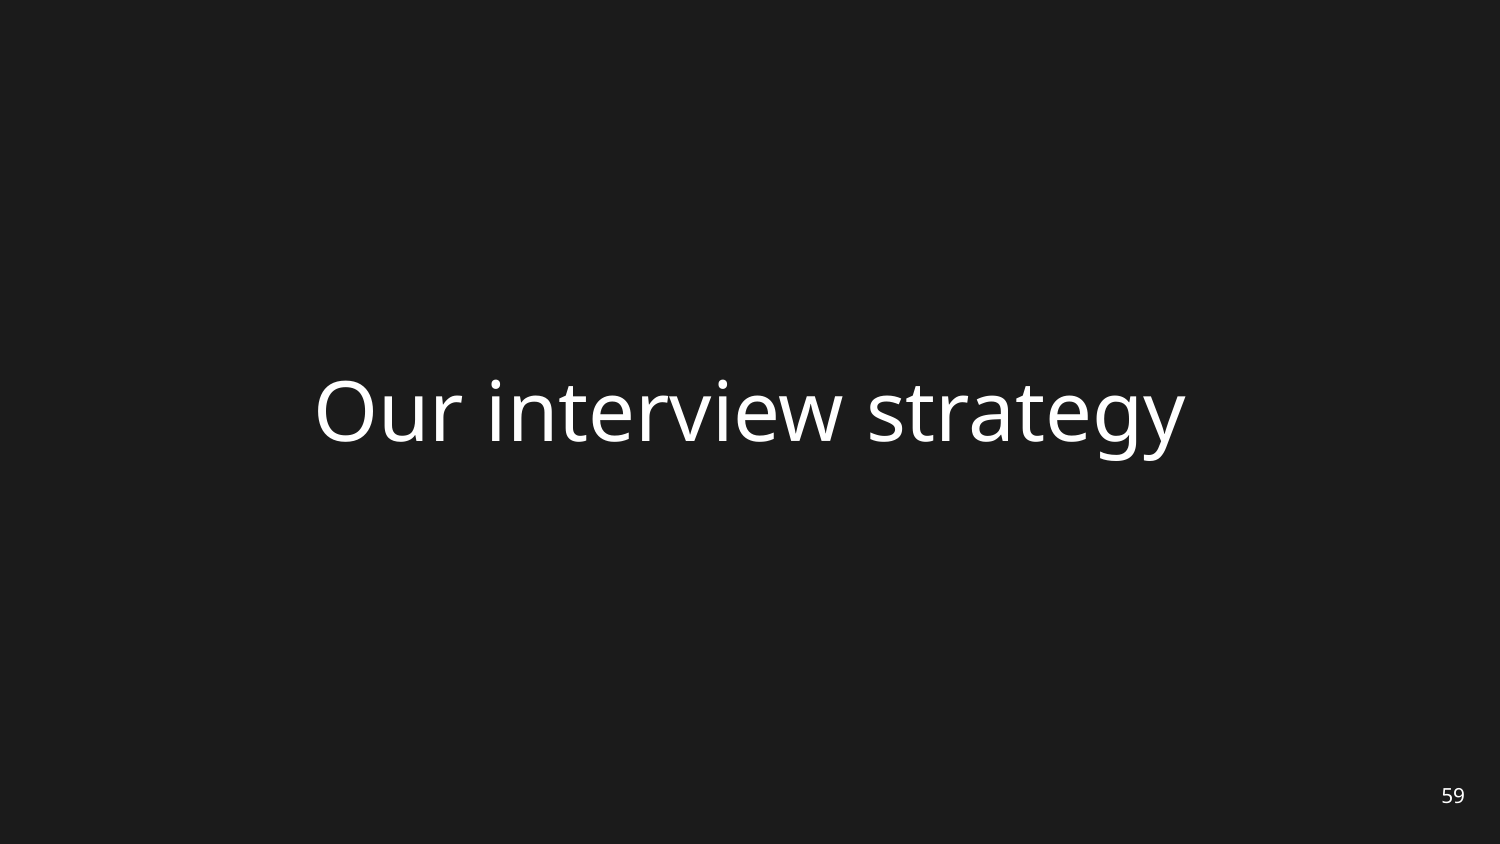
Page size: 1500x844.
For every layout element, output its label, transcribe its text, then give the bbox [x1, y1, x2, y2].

title Our interview strategy [51, 72, 1449, 753]
slide_number 59 [1389, 764, 1480, 830]
